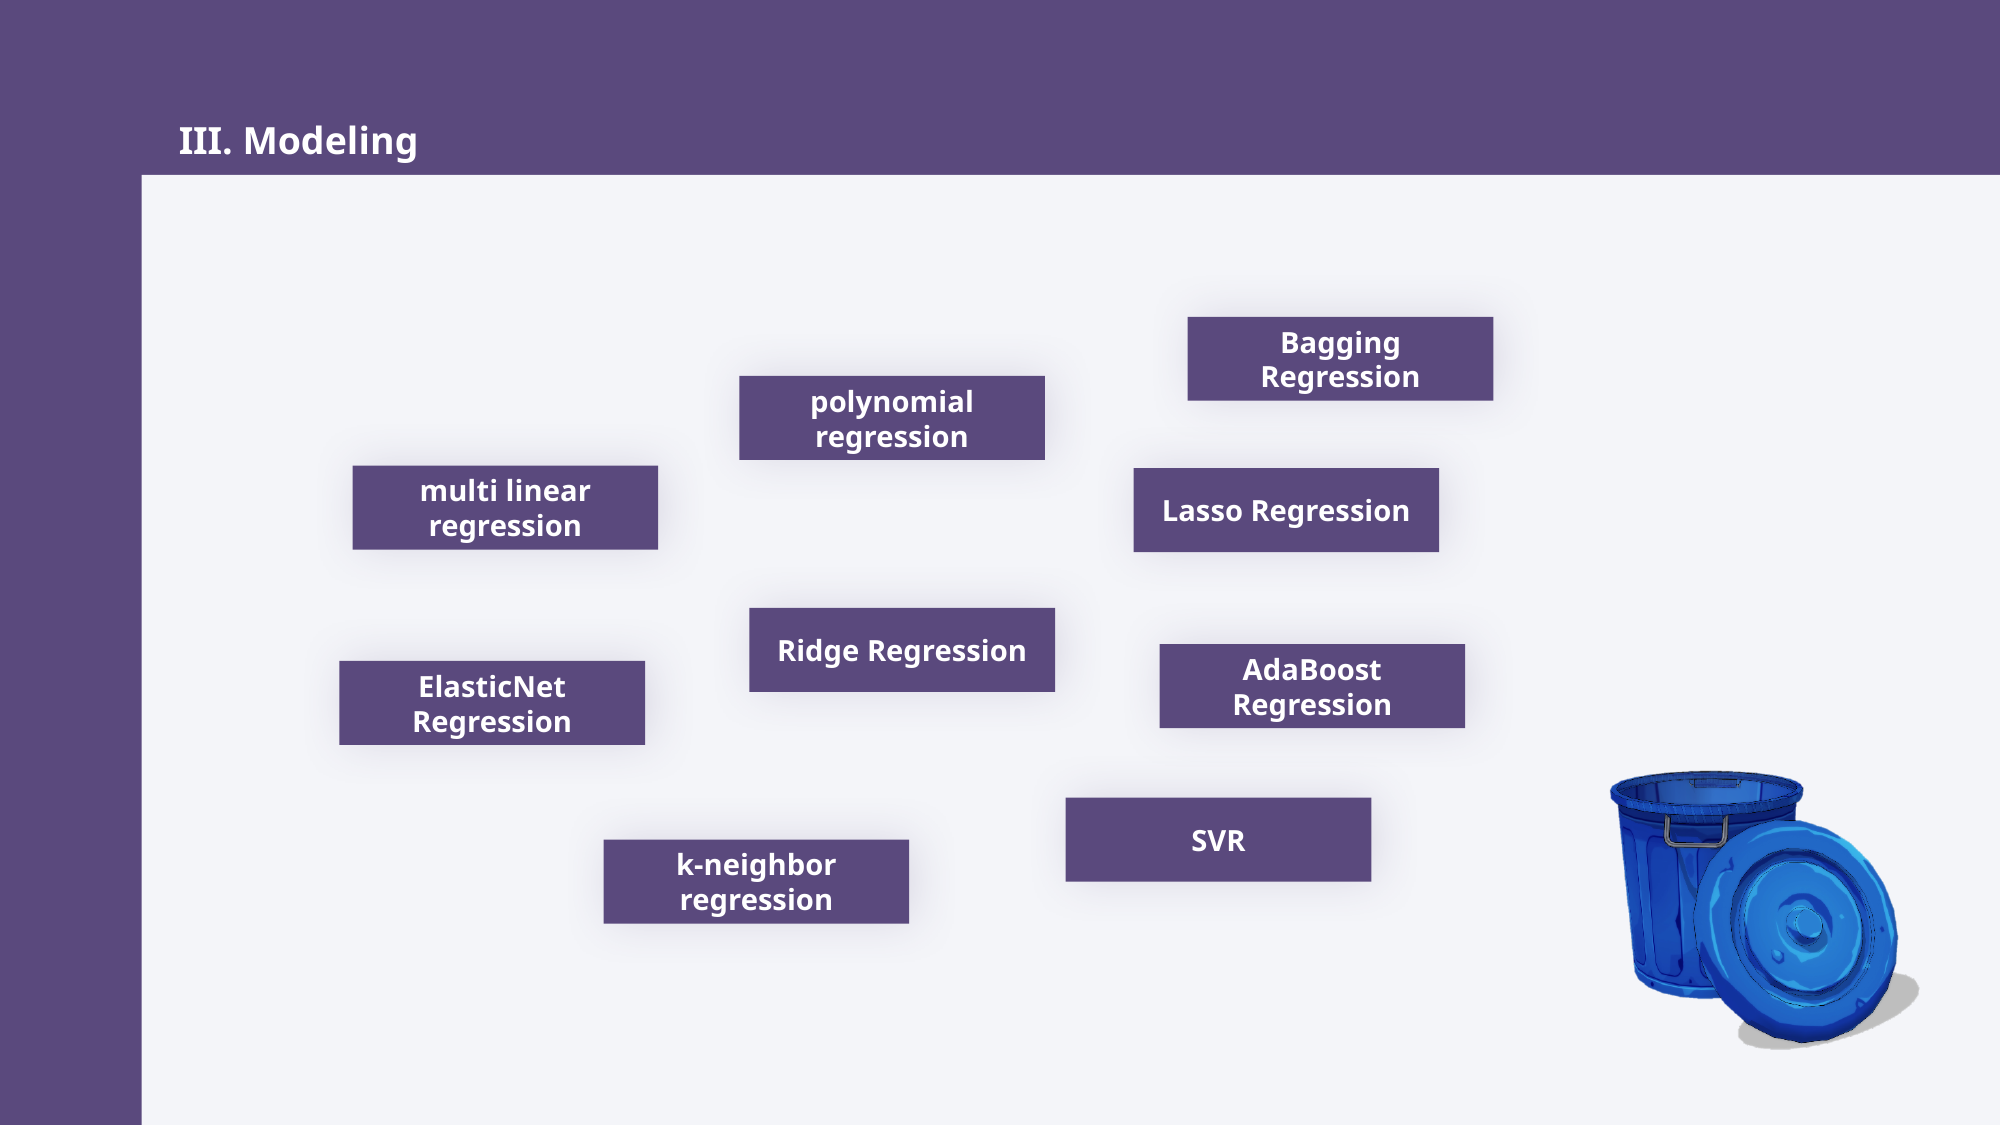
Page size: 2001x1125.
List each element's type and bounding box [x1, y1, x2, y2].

text_box [141, 72, 2000, 1125]
picture [1573, 753, 1927, 1056]
